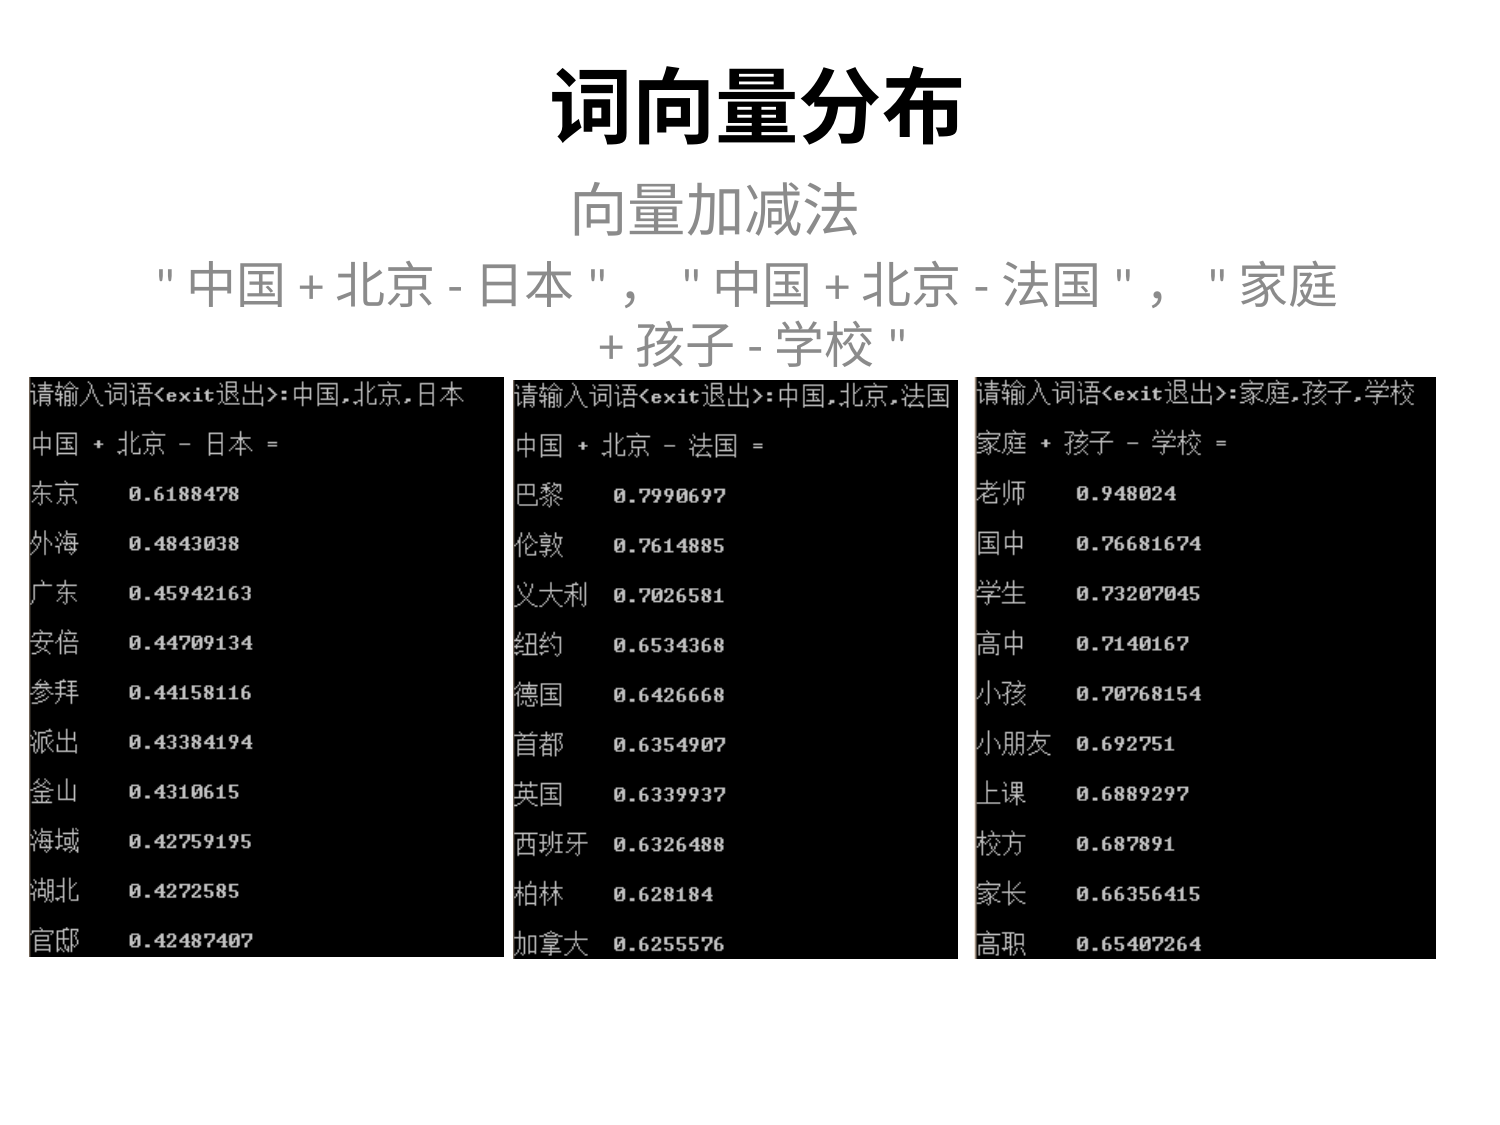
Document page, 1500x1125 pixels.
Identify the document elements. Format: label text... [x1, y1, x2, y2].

text_box 词向量分布 [549, 54, 989, 154]
text_box 向量加减法 "中国+北京-日本"，"中国+北京-法国"，"家庭+孩子-学校" [35, 166, 1396, 979]
picture [29, 377, 504, 957]
picture [974, 377, 1436, 959]
picture [513, 379, 958, 959]
